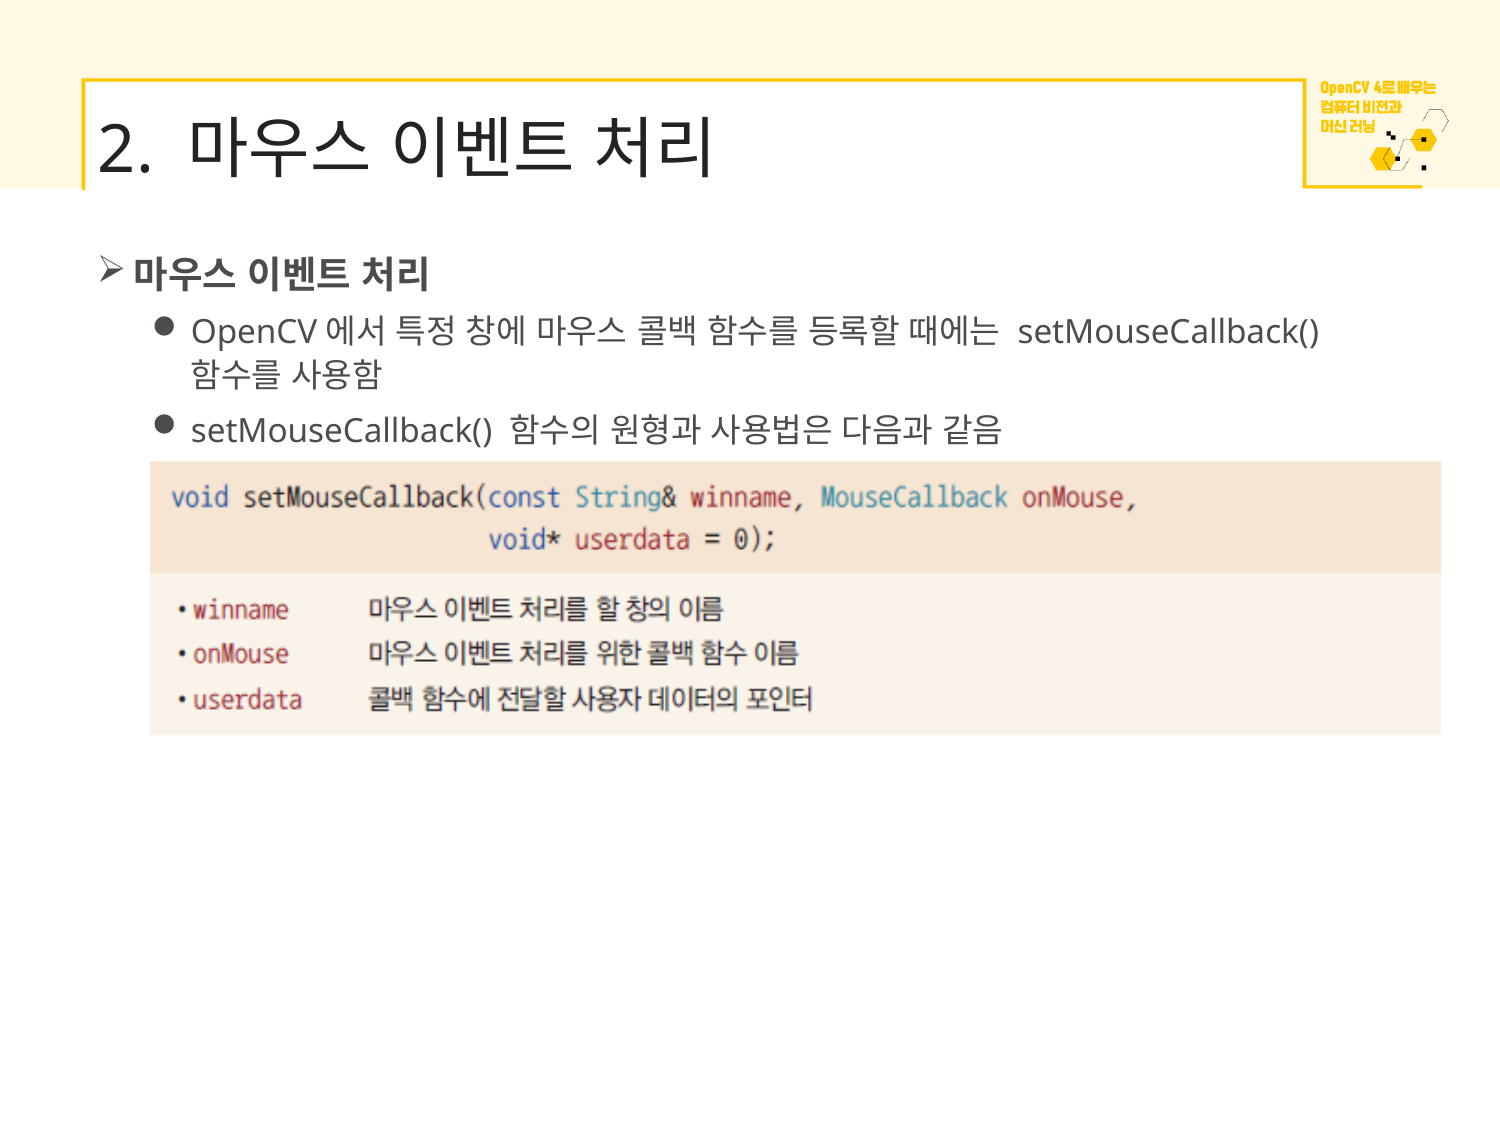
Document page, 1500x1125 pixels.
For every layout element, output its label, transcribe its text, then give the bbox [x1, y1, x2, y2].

picture [0, 0, 1500, 1125]
list 마우스 이벤트 처리 OpenCV에서 특정 창에 마우스 콜백 함수를 등록할 때에는 setMouseCallback() 함수를 사용함 setMouseCallback() 함수의 원형과 사용법은 다음과 같음 [81, 239, 1412, 1054]
title 2. 마우스 이벤트 처리 [82, 61, 1413, 193]
